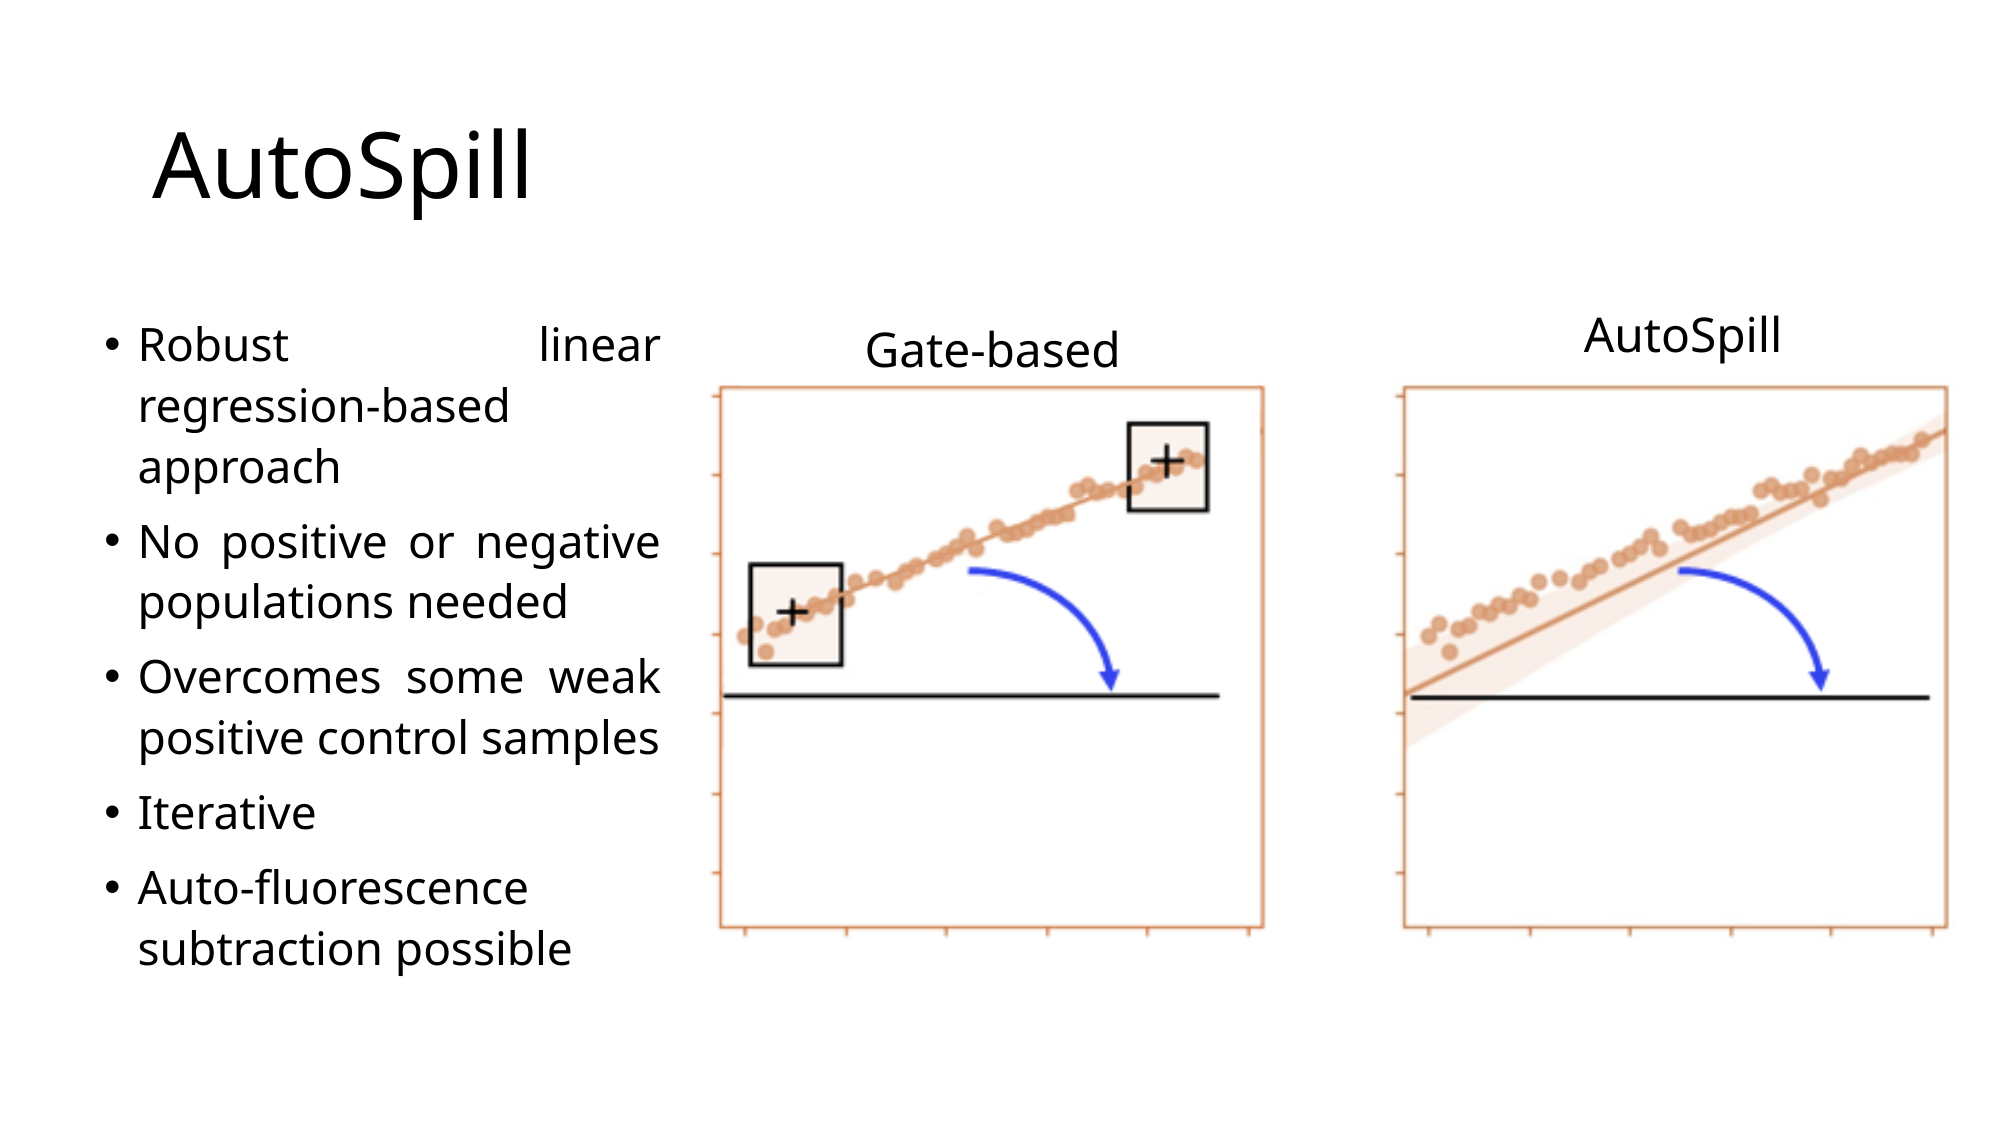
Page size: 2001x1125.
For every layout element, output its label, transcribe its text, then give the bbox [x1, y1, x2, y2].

text_box Robust linear regression-based approach No positive or negative populations needed Overcomes some weak positive control samples Iterative Auto-fluorescence subtraction possible [89, 302, 677, 1036]
title AutoSpill [137, 59, 1863, 278]
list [701, 277, 1966, 965]
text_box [741, 303, 1941, 386]
